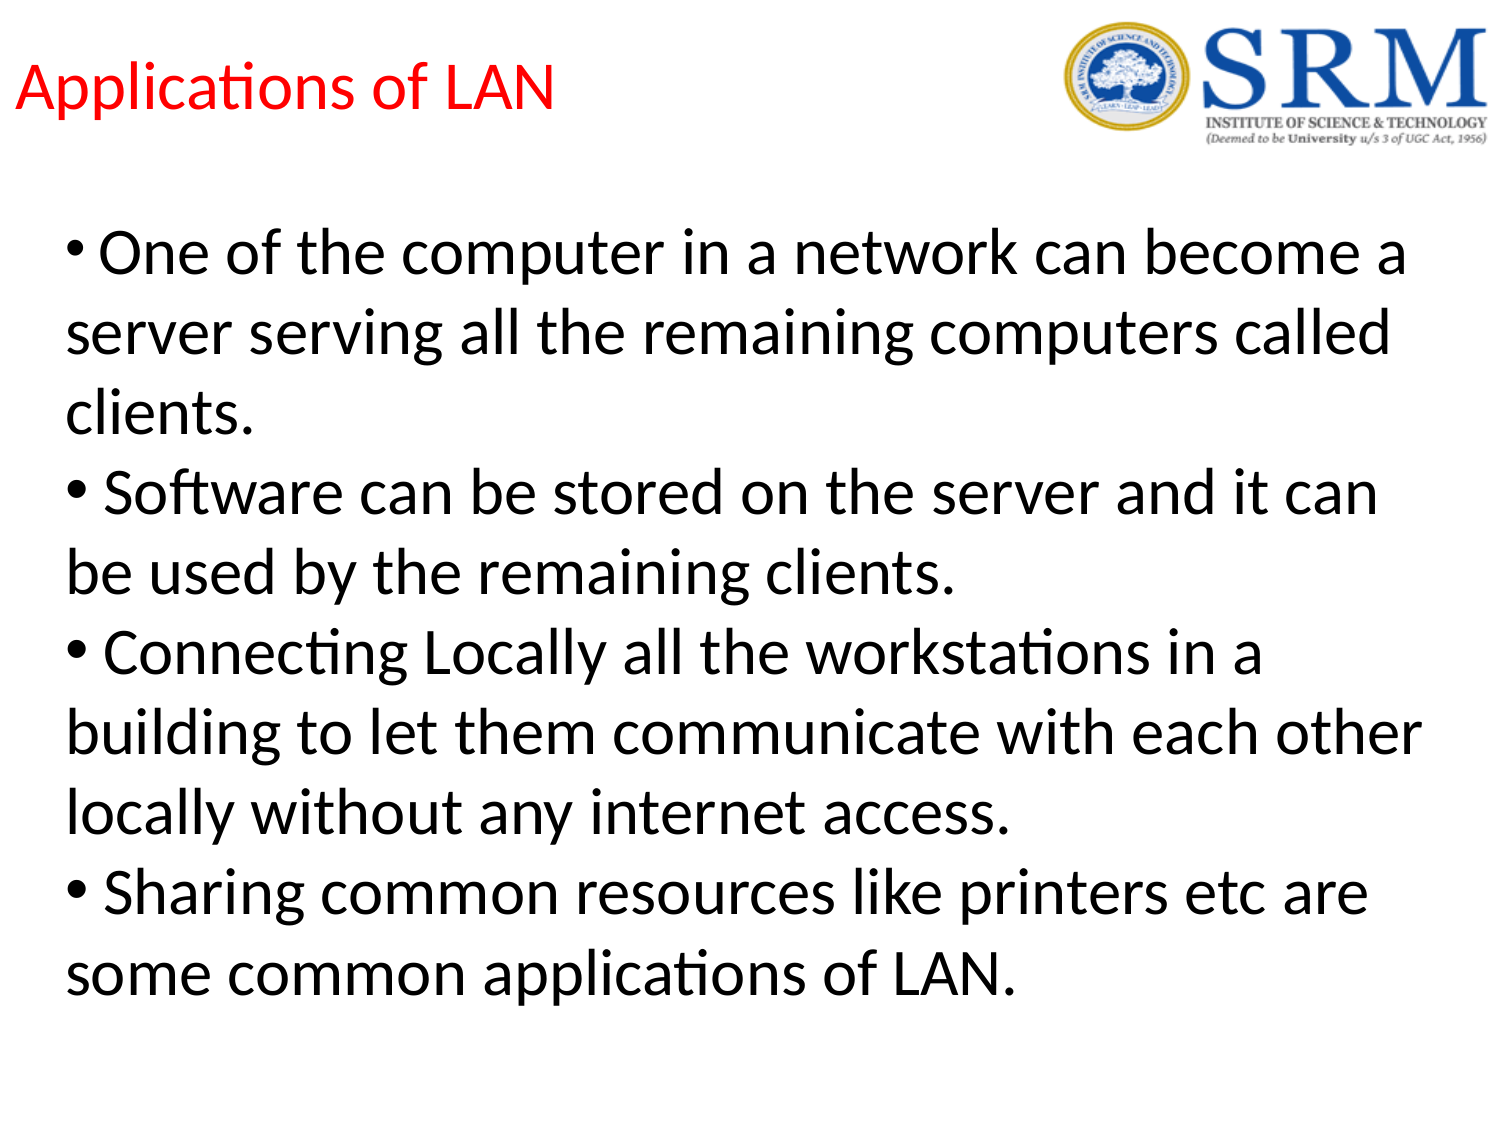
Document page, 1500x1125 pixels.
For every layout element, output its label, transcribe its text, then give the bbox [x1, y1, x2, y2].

title Applications of LAN [0, 0, 988, 175]
picture [1059, 0, 1500, 162]
text_box One of the computer in a network can become a server serving all the remaining computers called clients. Software can be stored on the server and it can be used by the remaining clients. Connecting Locally all the workstations in a building to let them communicate with each other locally without any internet access. Sharing common resources like printers etc are some common applications of LAN. [49, 200, 1463, 1050]
